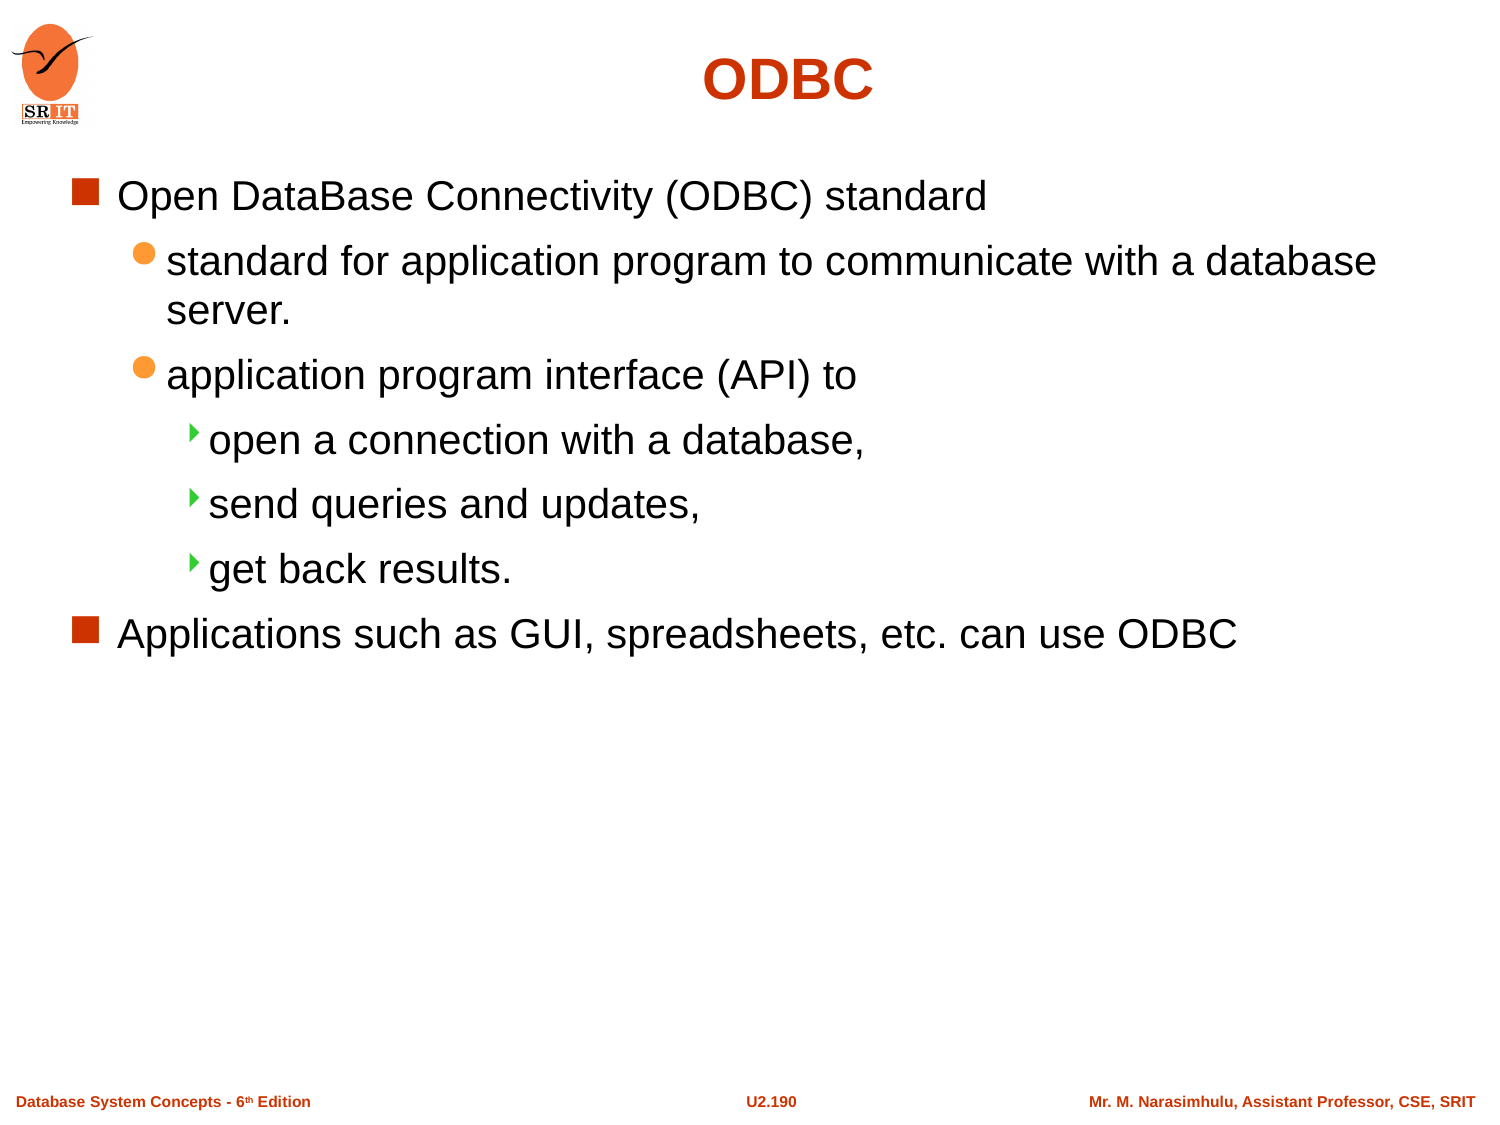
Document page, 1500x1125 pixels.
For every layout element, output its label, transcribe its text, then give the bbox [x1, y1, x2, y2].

picture [11, 19, 93, 128]
title ODBC [125, 18, 1452, 120]
list Open DataBase Connectivity (ODBC) standard standard for application program to communicate with a database server. application program interface (API) to open a connection with a database, send queries and updates, get back results. Applications such as GUI, spreadsheets, etc. can use ODBC [60, 161, 1451, 1034]
